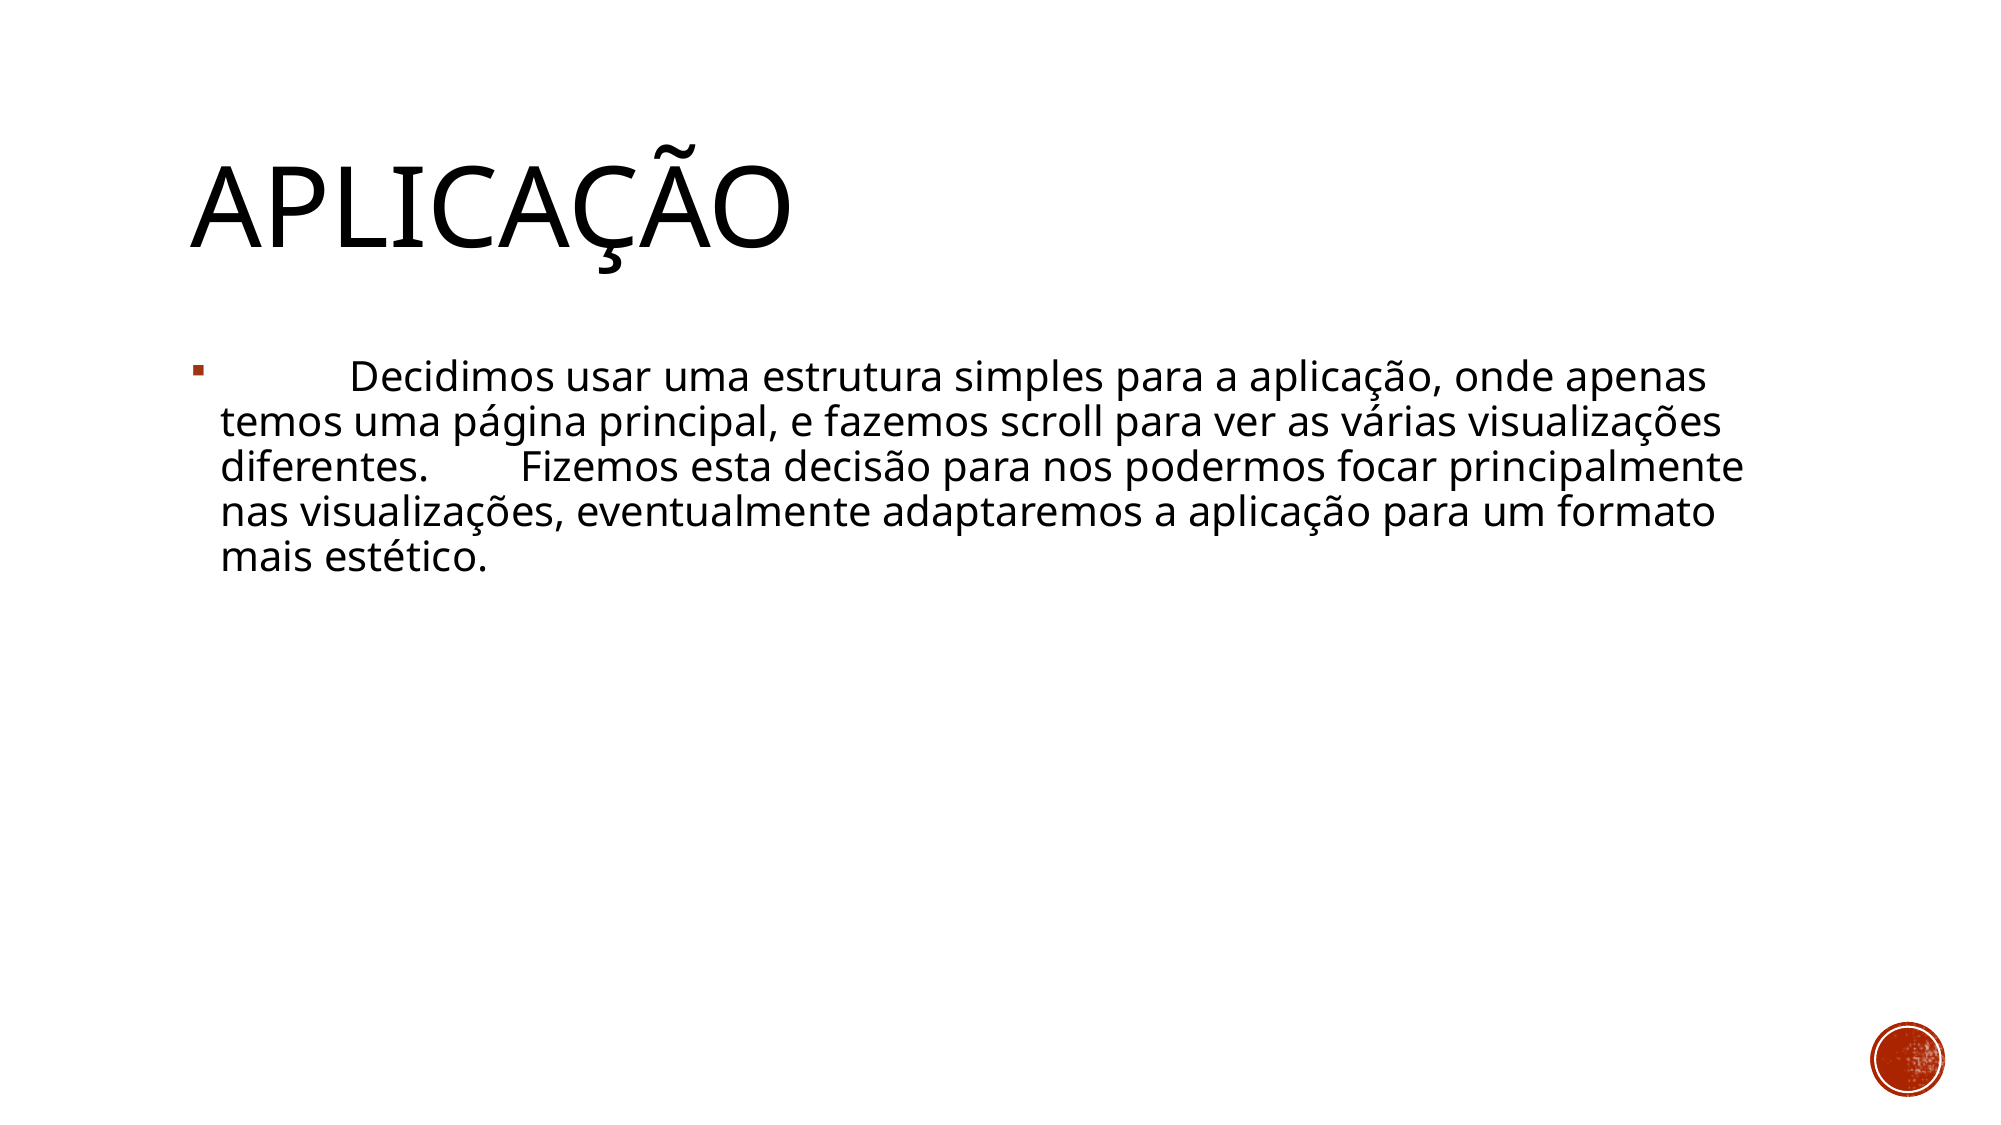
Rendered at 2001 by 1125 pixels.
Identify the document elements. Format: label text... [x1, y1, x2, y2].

picture [1870, 1021, 1946, 1097]
list Decidimos usar uma estrutura simples para a aplicação, onde apenas temos uma página principal, e fazemos scroll para ver as várias visualizações diferentes. Fizemos esta decisão para nos podermos focar principalmente nas visualizações, eventualmente adaptaremos a aplicação para um formato mais estético. [175, 348, 1826, 1013]
title aplicação [175, 79, 1826, 344]
